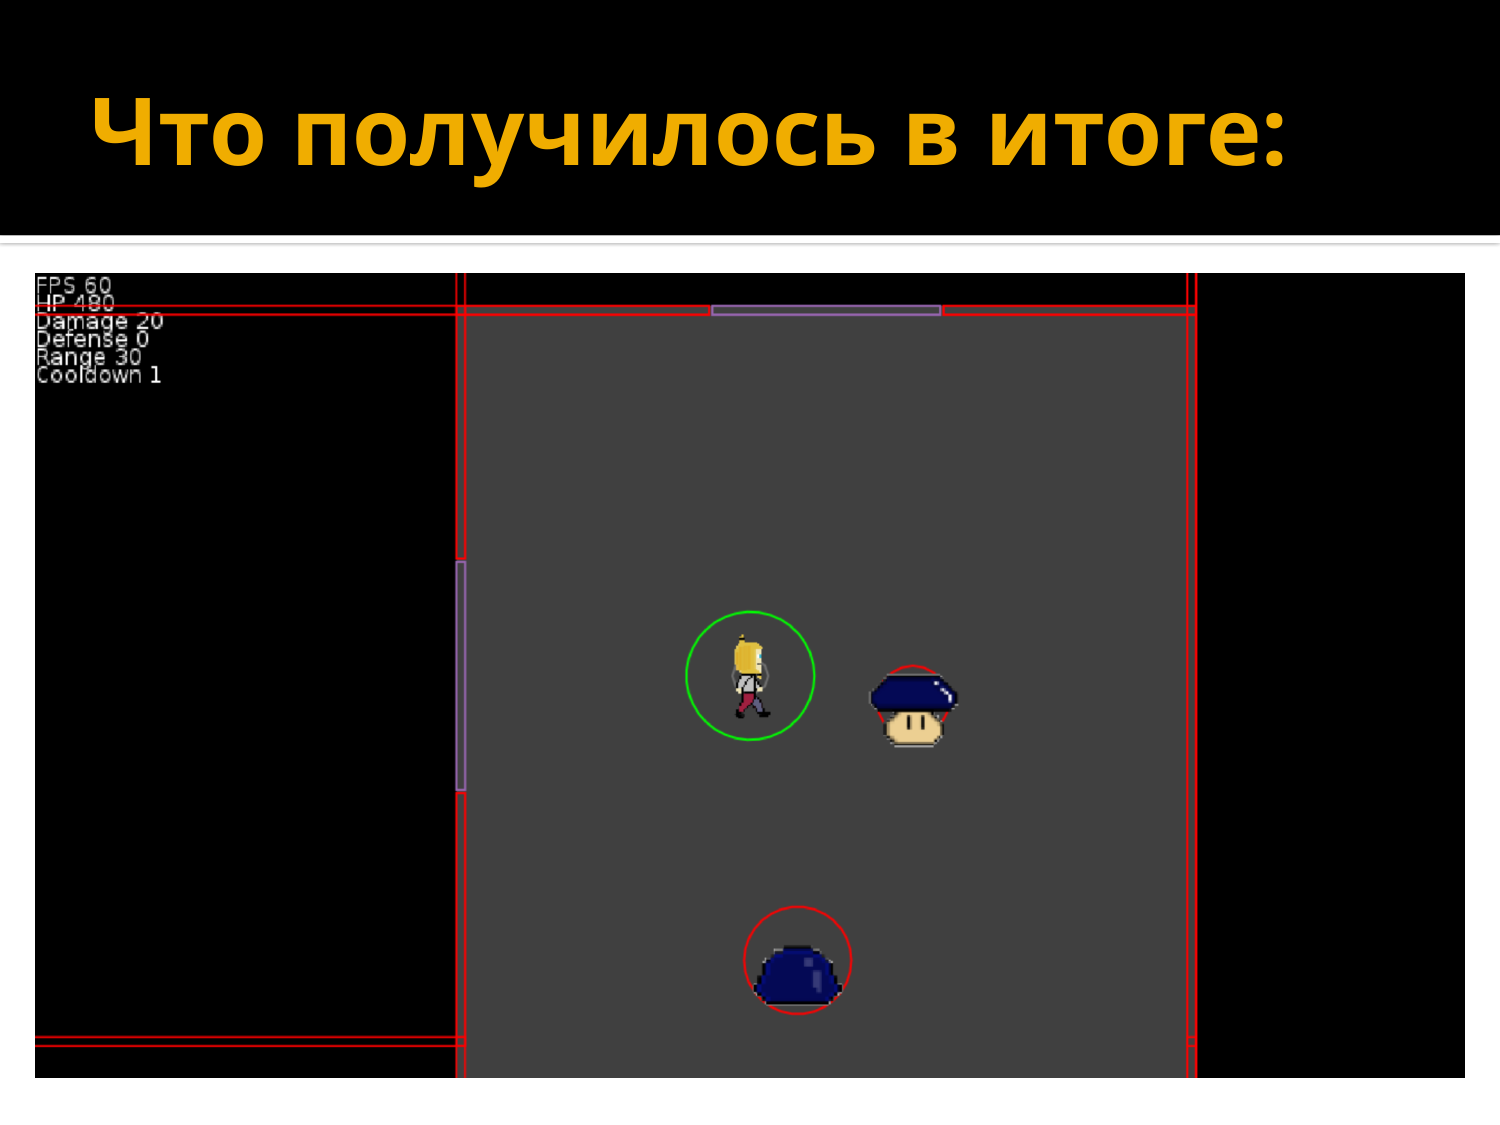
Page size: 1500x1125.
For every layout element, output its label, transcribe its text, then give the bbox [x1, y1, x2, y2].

title Что получилось в итоге: [75, 25, 1425, 231]
picture [35, 273, 1465, 1079]
